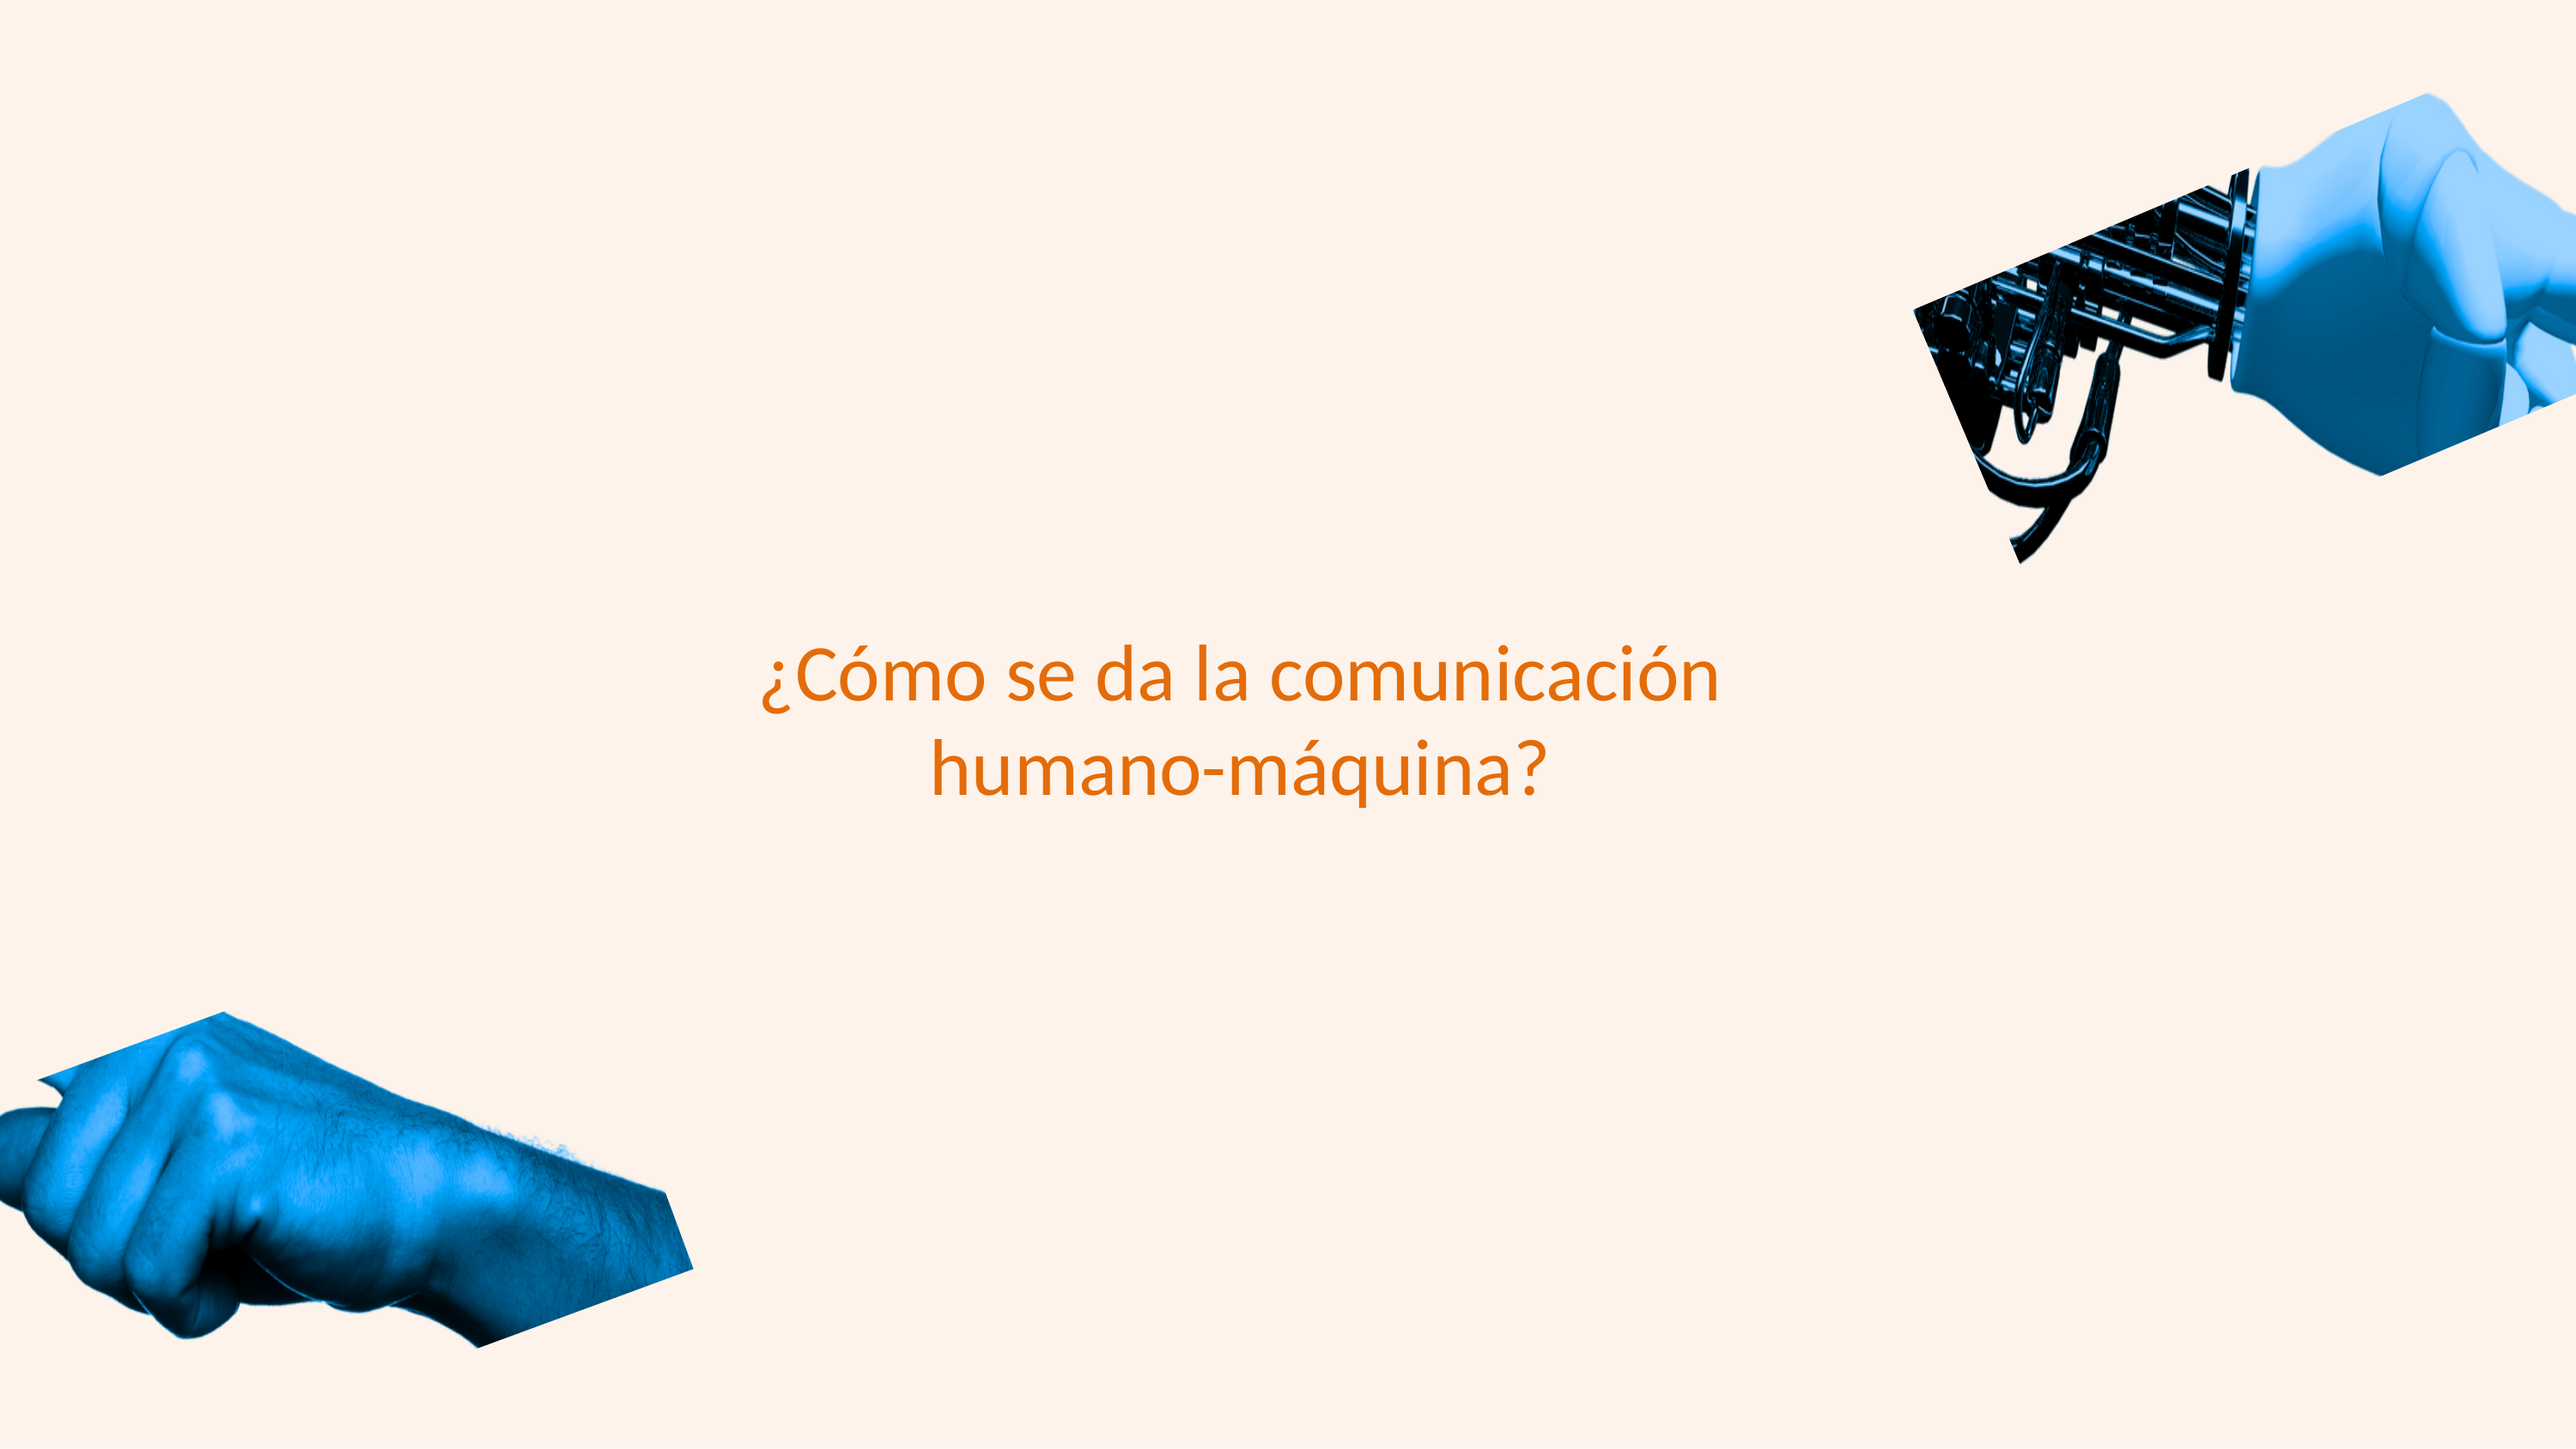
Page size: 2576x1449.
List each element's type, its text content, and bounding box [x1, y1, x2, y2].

text_box ¿Cómo se da la comunicación humano-máquina? [690, 621, 1791, 812]
text_box [1912, 30, 2576, 619]
text_box [0, 889, 694, 1449]
